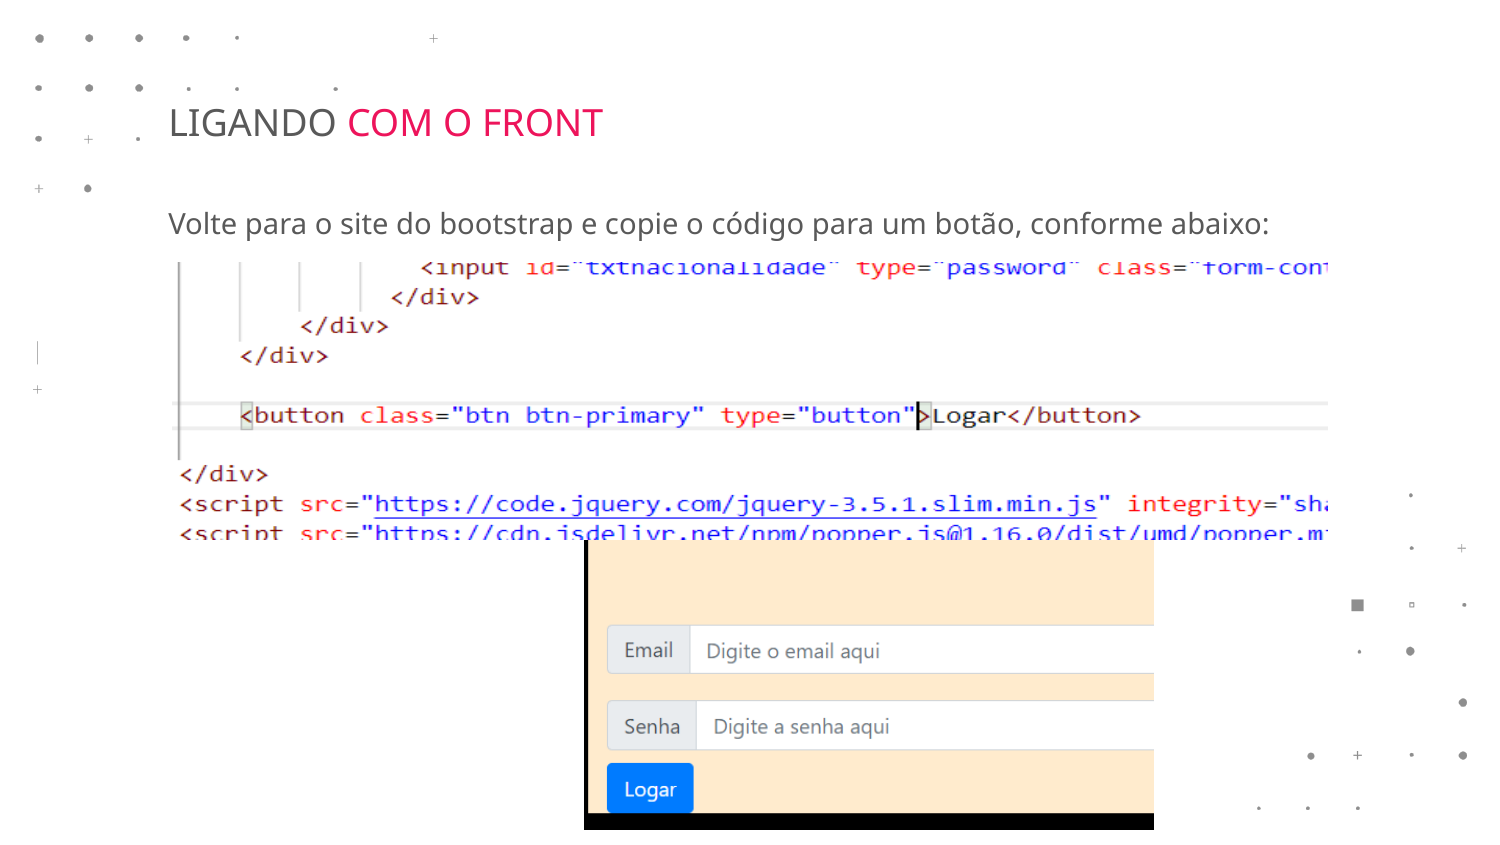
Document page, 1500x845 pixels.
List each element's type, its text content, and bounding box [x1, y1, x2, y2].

text_box Volte para o site do bootstrap e copie o código para um botão, conforme abaixo: [153, 180, 1322, 717]
picture [33, 34, 1467, 830]
text_box LIGANDO COM O FRONT [153, 91, 1347, 151]
